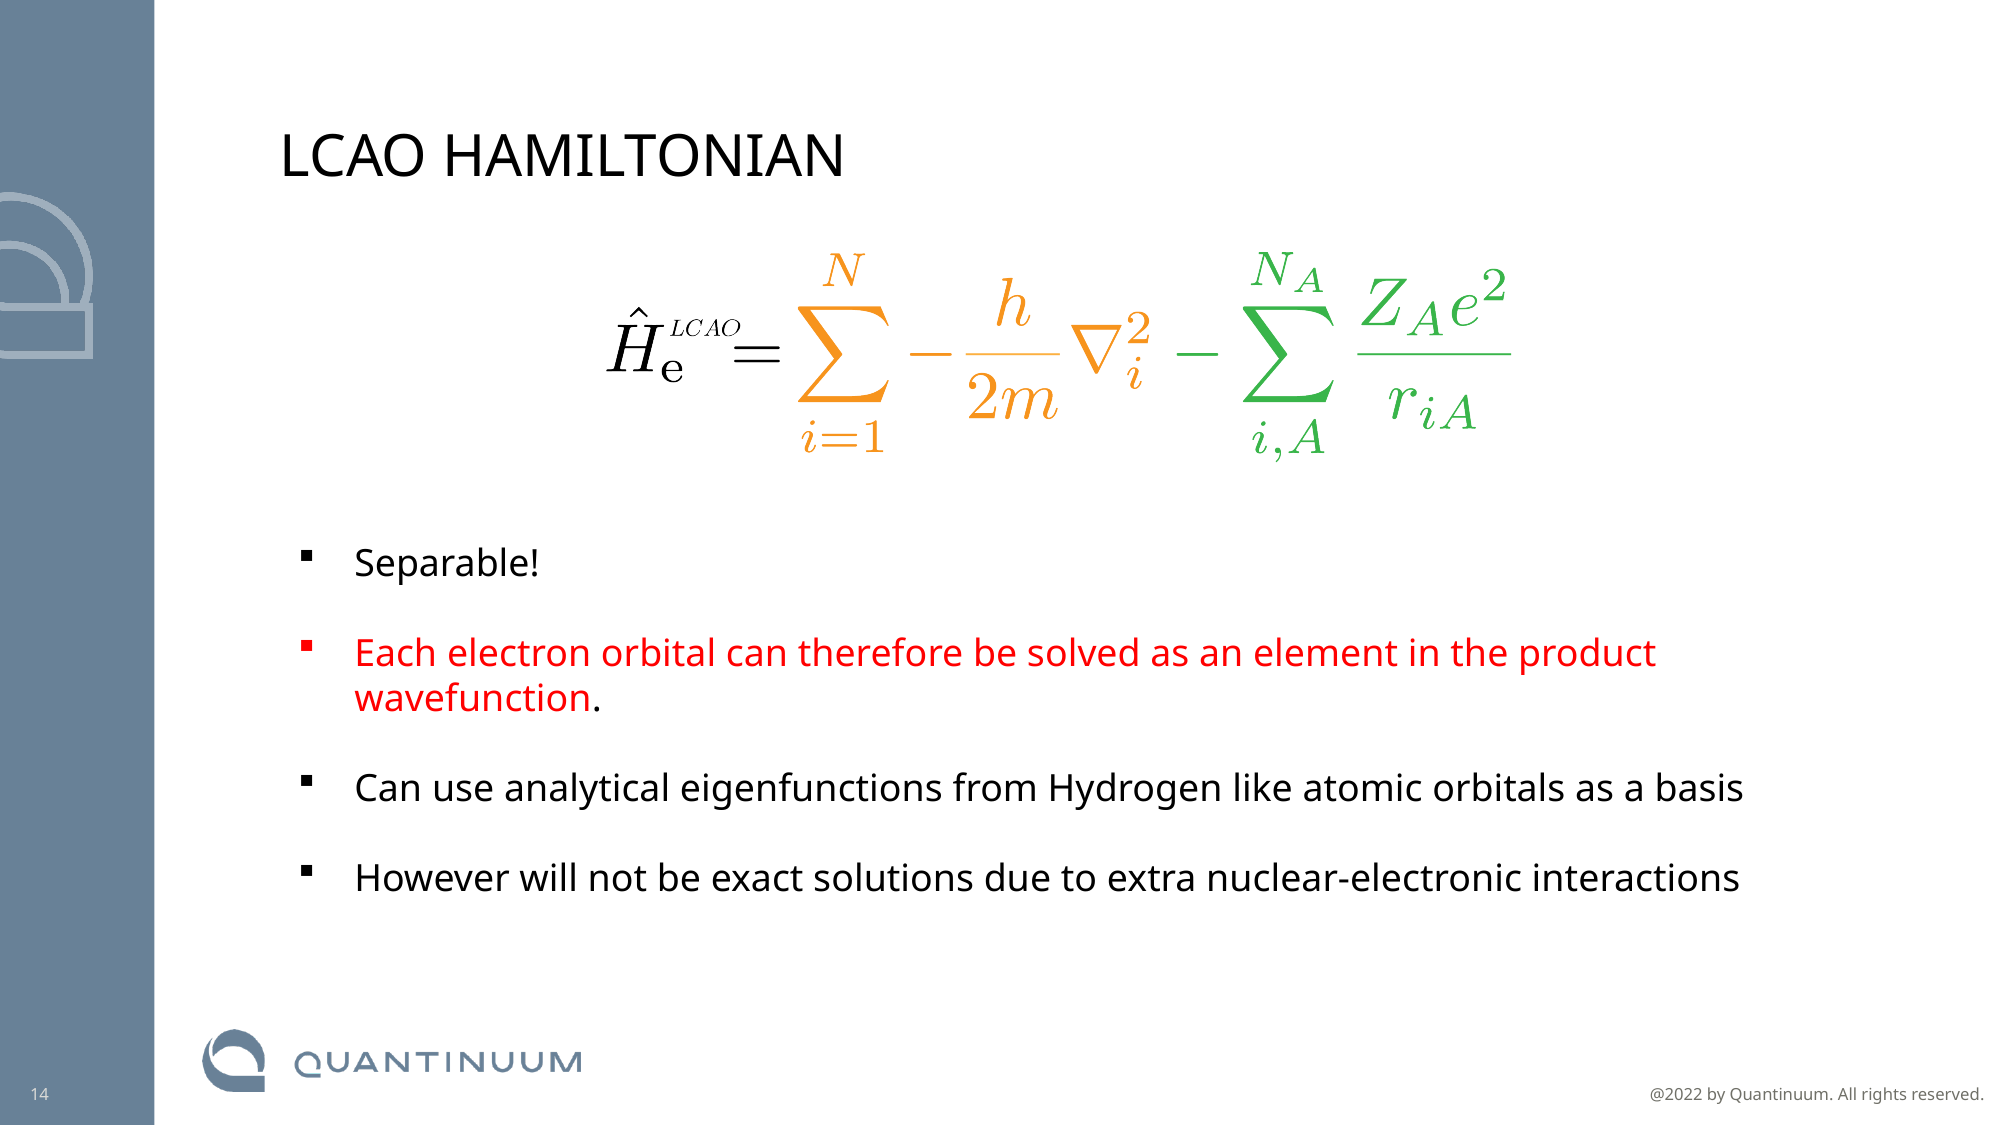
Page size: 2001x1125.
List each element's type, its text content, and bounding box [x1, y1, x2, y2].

picture [606, 252, 1544, 474]
title LCAO HAMILTONIAN [249, 84, 1900, 189]
picture [202, 1029, 581, 1092]
footer @2022 by Quantinuum. All rights reserved. [1532, 1065, 2000, 1125]
text_box Separable! Each electron orbital can therefore be solved as an element in the product wavefunction. Can use analytical eigenfunctions from Hydrogen like atomic orbitals as a basis However will not be exact solutions due to extra nuclear-electronic interactions [283, 486, 1900, 996]
slide_number 14 [0, 1065, 168, 1125]
text_box [133, 562, 283, 713]
